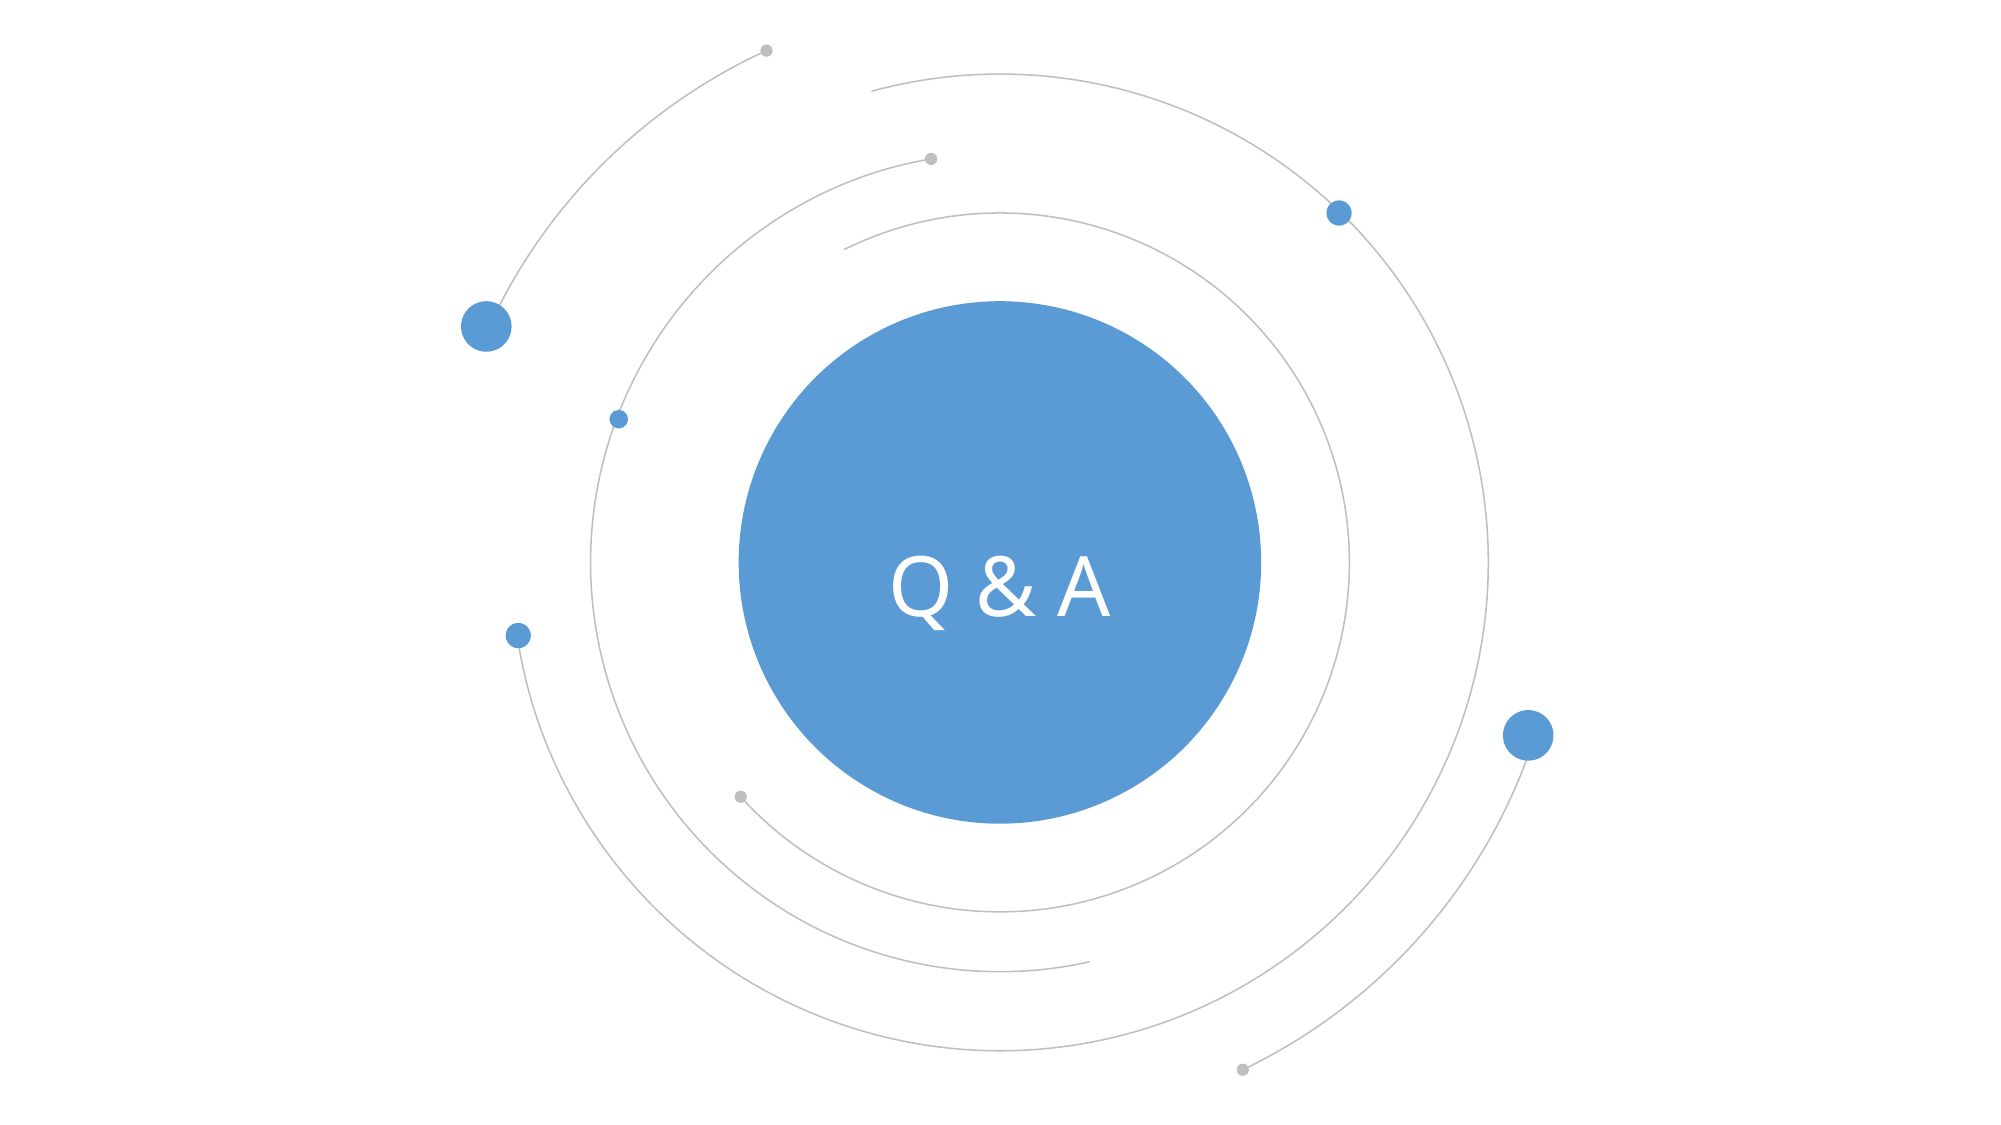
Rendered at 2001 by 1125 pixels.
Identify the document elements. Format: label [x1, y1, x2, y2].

text_box [518, 562, 1210, 1052]
text_box [1000, 562, 1527, 1076]
text_box [504, 621, 532, 650]
text_box [830, 167, 996, 551]
text_box [460, 300, 513, 353]
text_box [1501, 709, 1555, 762]
text_box [871, 73, 1489, 721]
text_box [608, 408, 630, 430]
text_box [500, 44, 1000, 563]
text_box [1325, 199, 1353, 227]
text_box [590, 398, 996, 622]
